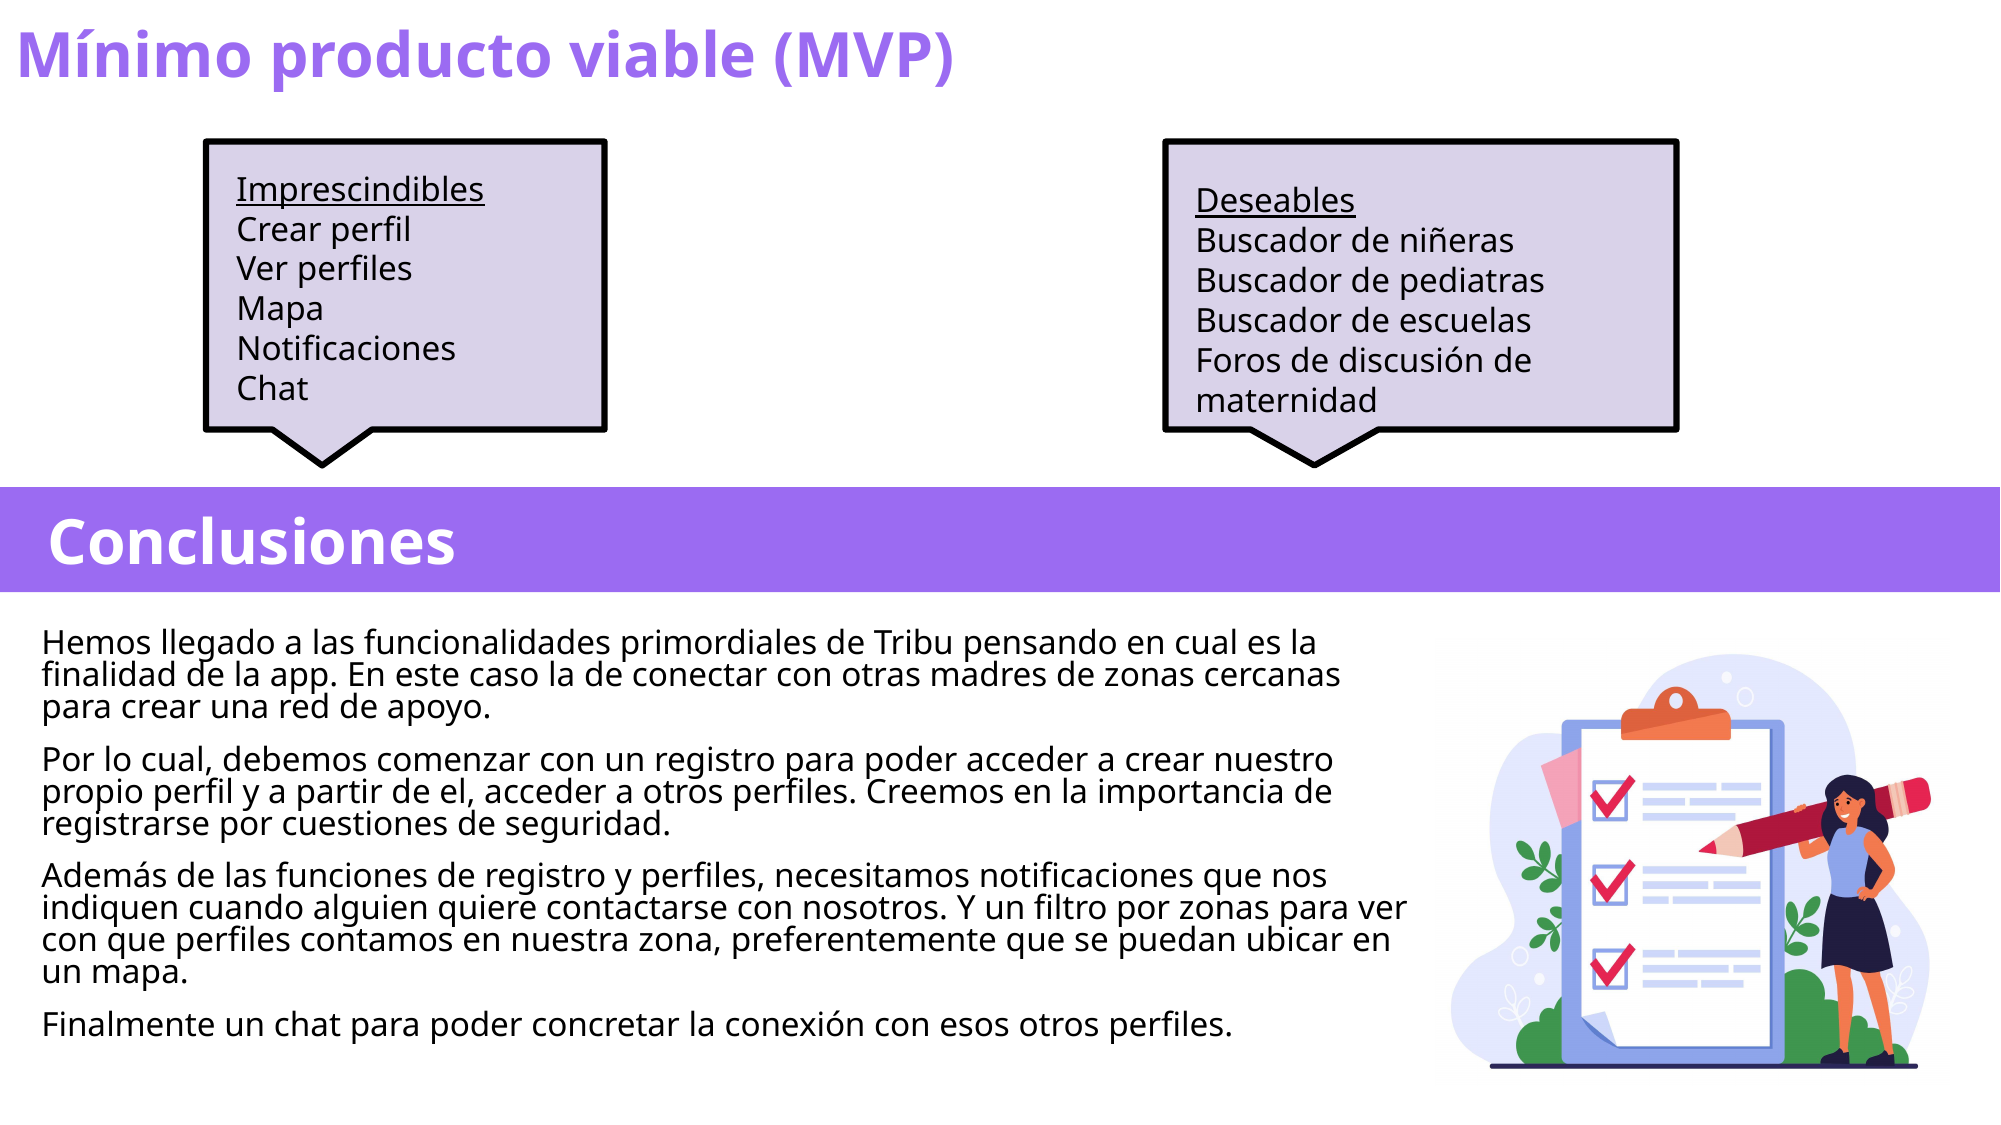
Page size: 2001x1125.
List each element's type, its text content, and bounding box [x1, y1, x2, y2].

text_box Imprescindibles Crear perfil Ver perfiles Mapa Notificaciones Chat [221, 152, 581, 423]
text_box Deseables Buscador de niñeras Buscador de pediatras Buscador de escuelas Foros de discusión de maternidad [1180, 164, 1677, 474]
text_box Conclusiones [0, 487, 2000, 593]
text_box Mínimo producto viable (MVP) [0, 0, 1466, 105]
text_box Hemos llegado a las funcionalidades primordiales de Tribu pensando en cual es la finalidad de la app. En este caso la de conectar con otras madres de zonas cercanas para crear una red de apoyo. Por lo cual, debemos comenzar con un registro para poder acceder a crear nuestro propio perfil y a partir de el, acceder a otros perfiles. Creemos en la importancia de registrarse por cuestiones de seguridad. Además de las funciones de registro y perfiles, necesitamos notificaciones que nos indiquen cuando alguien quiere contactarse con nosotros. Y un filtro por zonas para ver con que perfiles contamos en nuestra zona, preferentemente que se puedan ubicar en un mapa. Finalmente un chat para poder concretar la conexión con esos otros perfiles. [26, 614, 1435, 1058]
text_box [1165, 141, 1677, 430]
picture [1434, 638, 1951, 1086]
text_box [205, 141, 605, 466]
